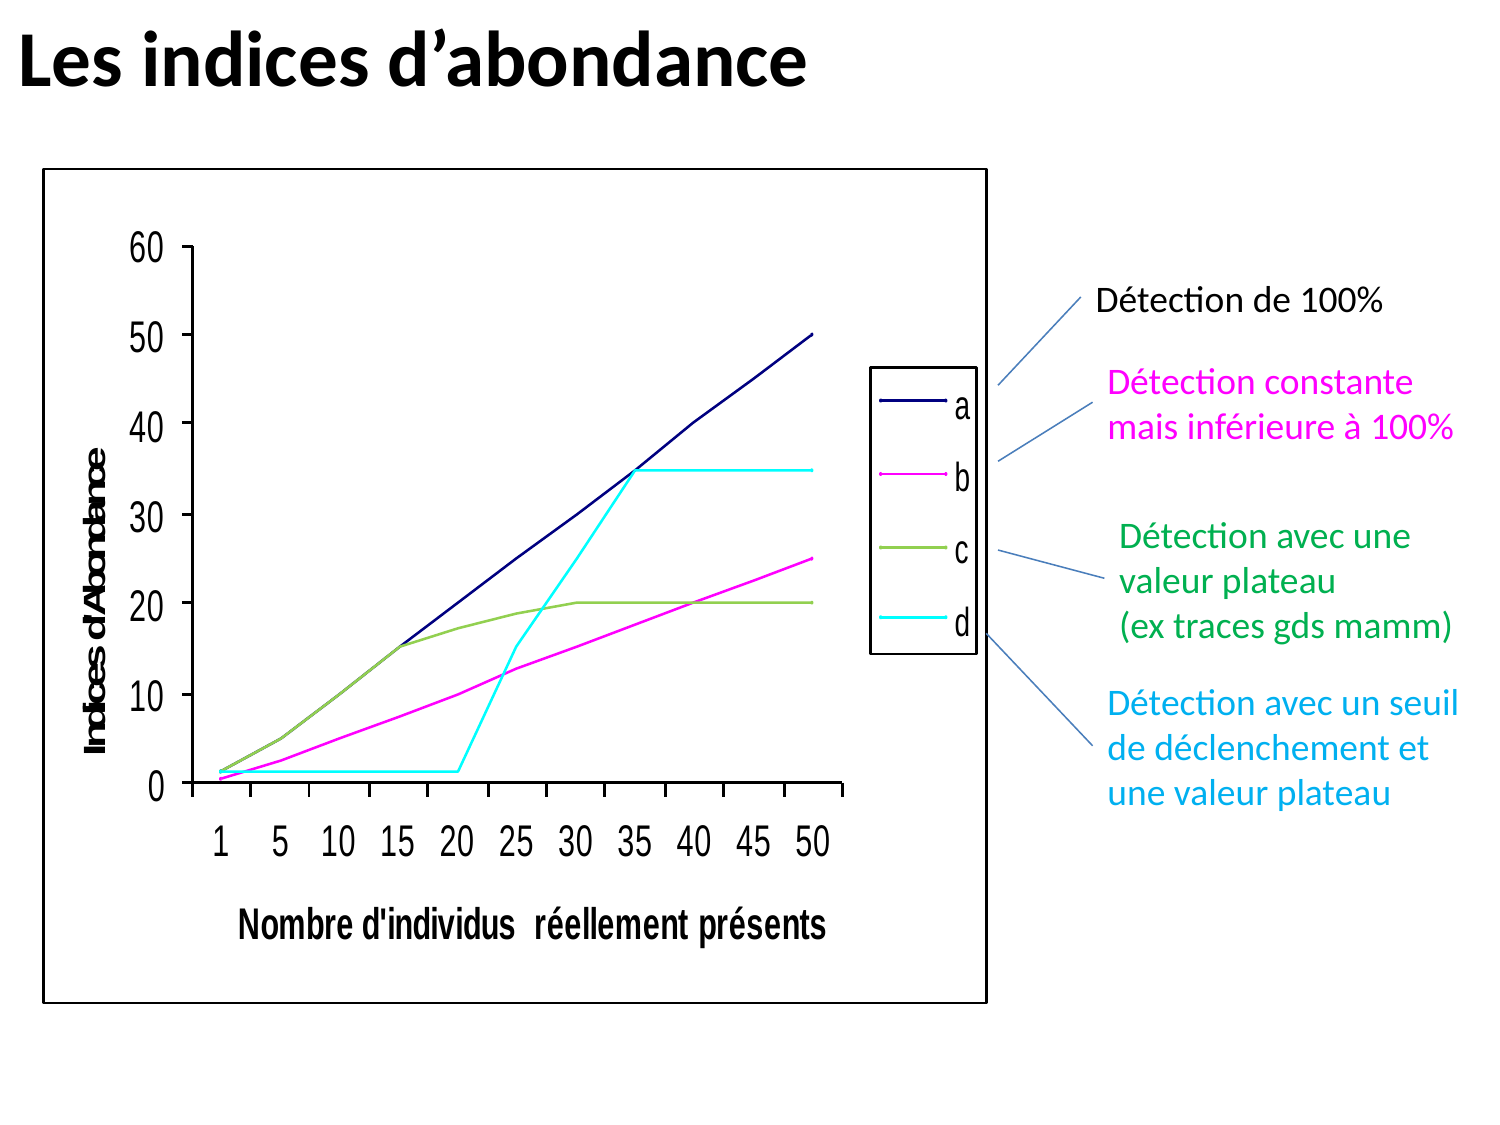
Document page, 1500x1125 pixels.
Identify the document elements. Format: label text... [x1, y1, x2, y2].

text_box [985, 633, 1093, 747]
text_box Détection avec une valeur plateau (ex traces gds mamm) [1104, 503, 1500, 654]
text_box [997, 402, 1093, 462]
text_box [29, 148, 999, 1024]
text_box Détection constante mais inférieure à 100% [1092, 349, 1500, 455]
text_box Les indices d’abondance [3, 0, 825, 110]
text_box Détection de 100% [1080, 267, 1500, 327]
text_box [997, 297, 1081, 386]
text_box Détection avec un seuil de déclenchement et une valeur plateau [1092, 670, 1500, 821]
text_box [997, 549, 1105, 580]
